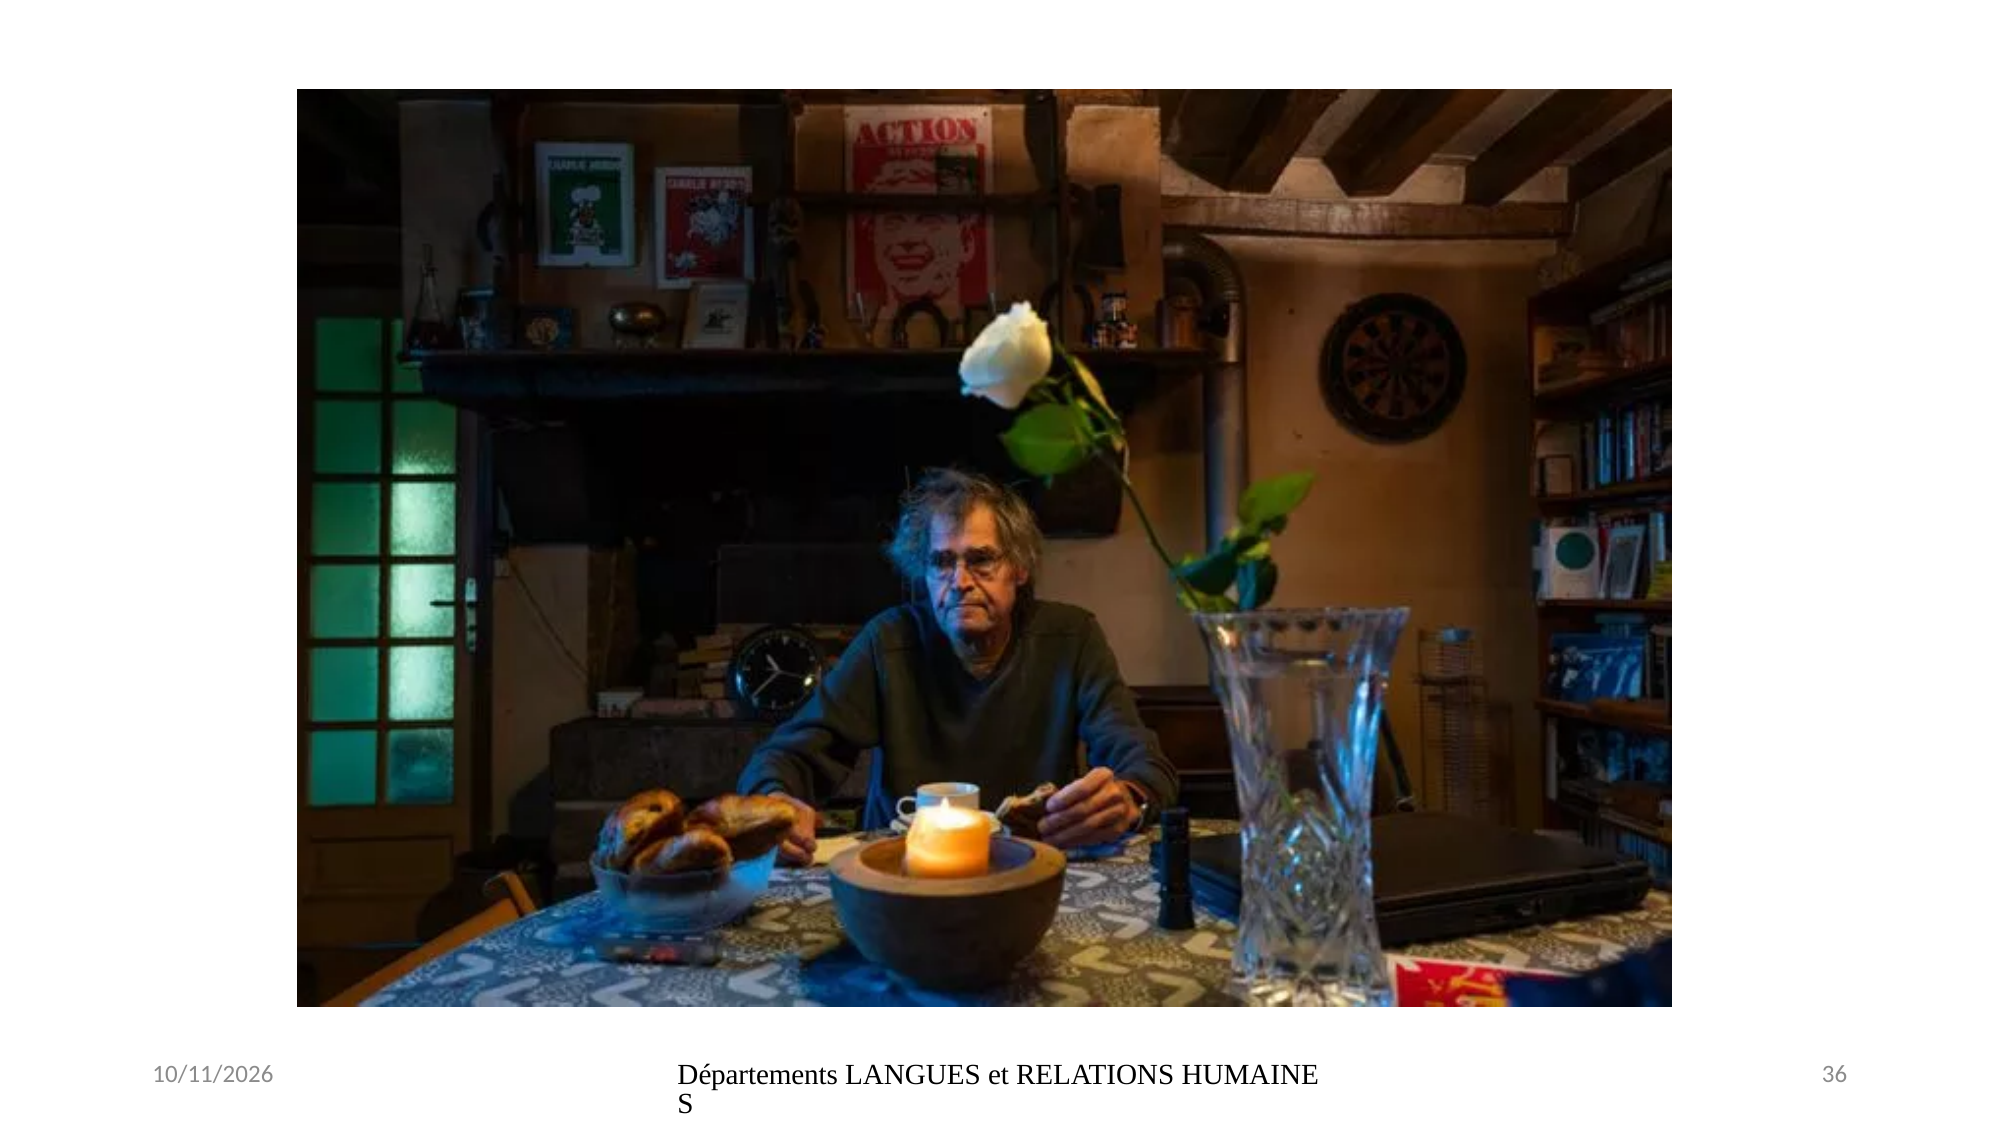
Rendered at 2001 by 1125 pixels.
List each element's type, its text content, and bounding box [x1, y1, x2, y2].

footer Départements LANGUES et RELATIONS HUMAINES [662, 1042, 1338, 1103]
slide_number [137, 1042, 588, 1103]
slide_number 36 [1412, 1042, 1863, 1103]
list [297, 89, 1672, 1007]
